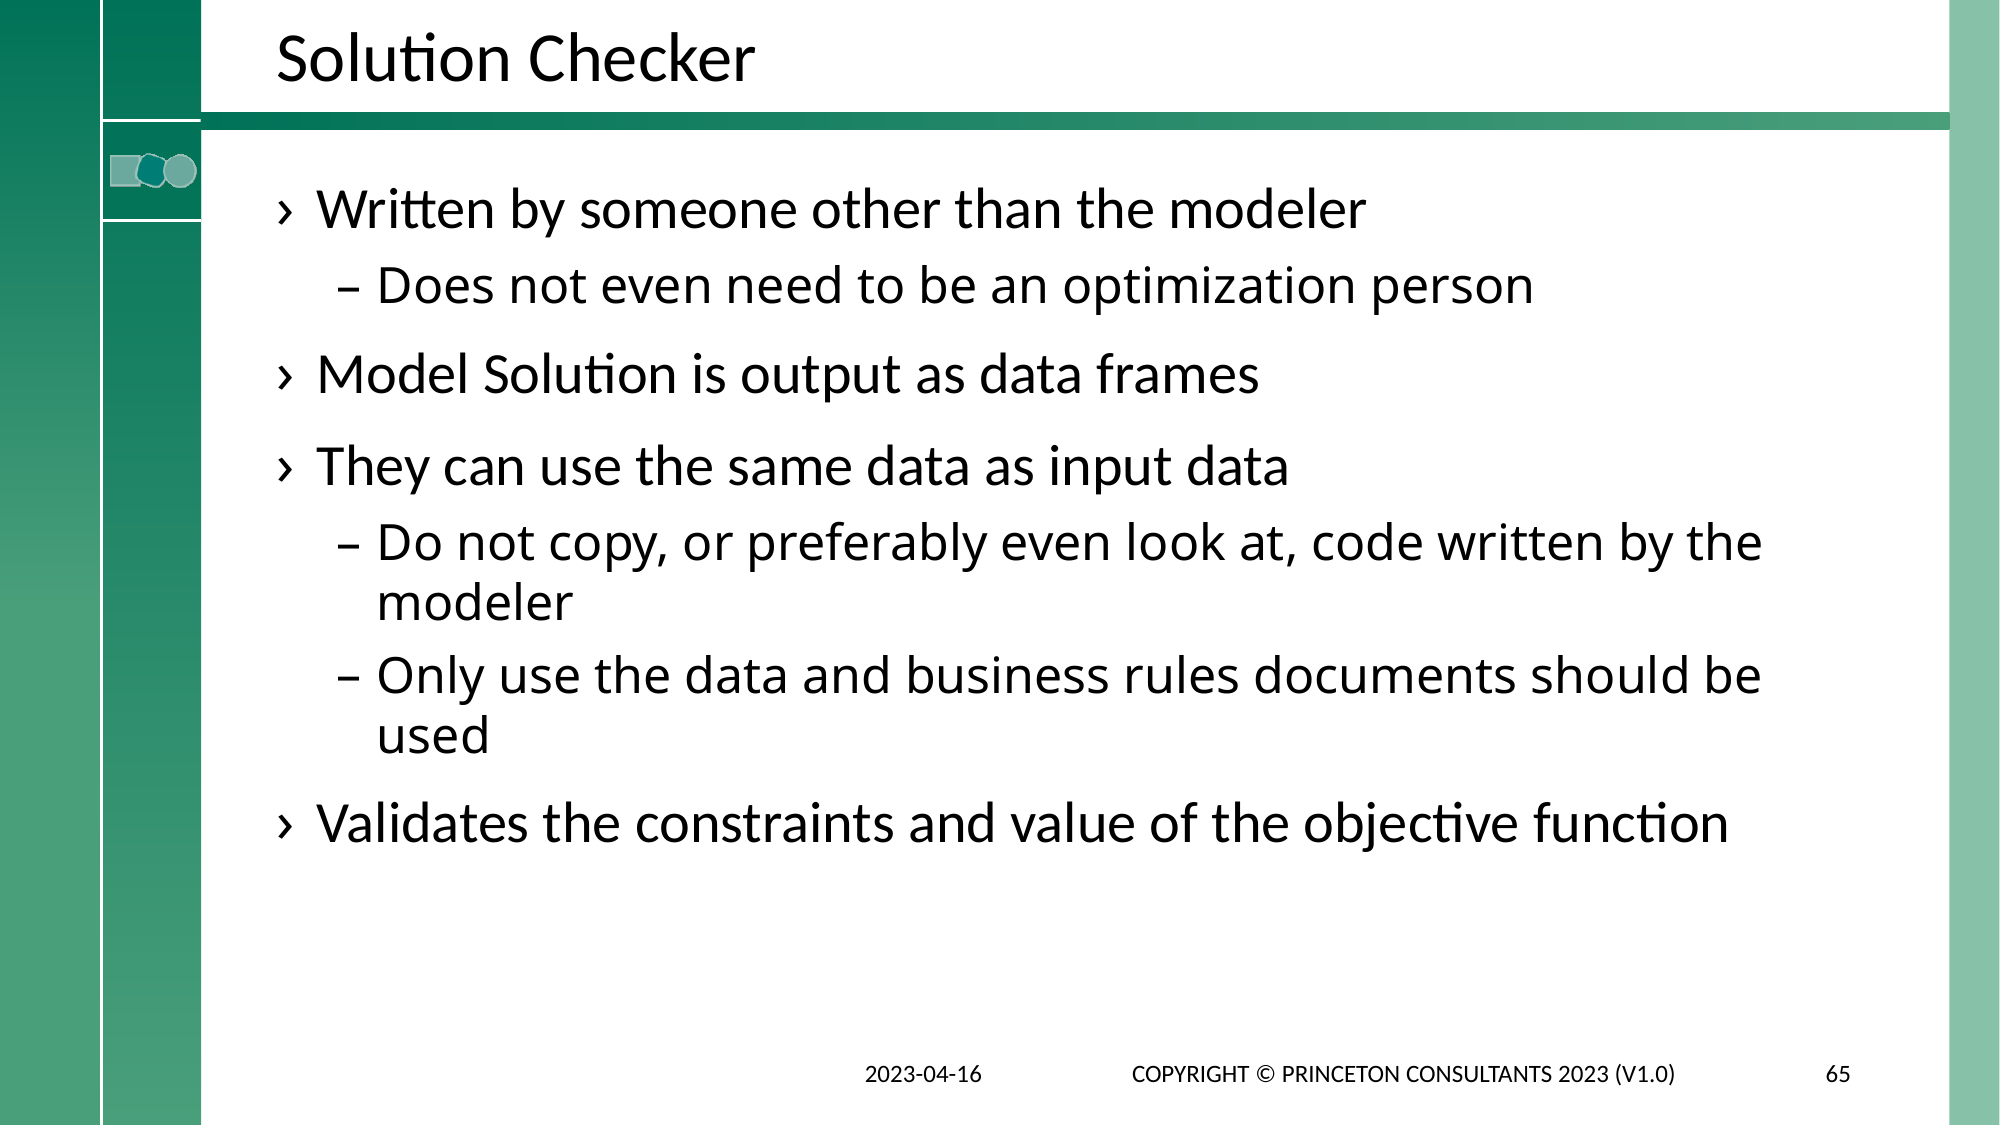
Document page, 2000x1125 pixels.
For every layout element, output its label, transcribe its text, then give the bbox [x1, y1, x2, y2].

picture [105, 149, 201, 192]
list Written by someone other than the modeler Does not even need to be an optimization person Model Solution is output as data frames They can use the same data as input data Do not copy, or preferably even look at, code written by the modeler Only use the data and business rules documents should be used Validates the constraints and value of the objective function [261, 170, 1867, 1034]
footer Copyright © Princeton Consultants 2023 (V1.0) [1074, 1042, 1734, 1103]
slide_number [849, 1042, 1050, 1103]
title Solution Checker [261, 12, 1867, 105]
slide_number 65 [1766, 1042, 1867, 1103]
